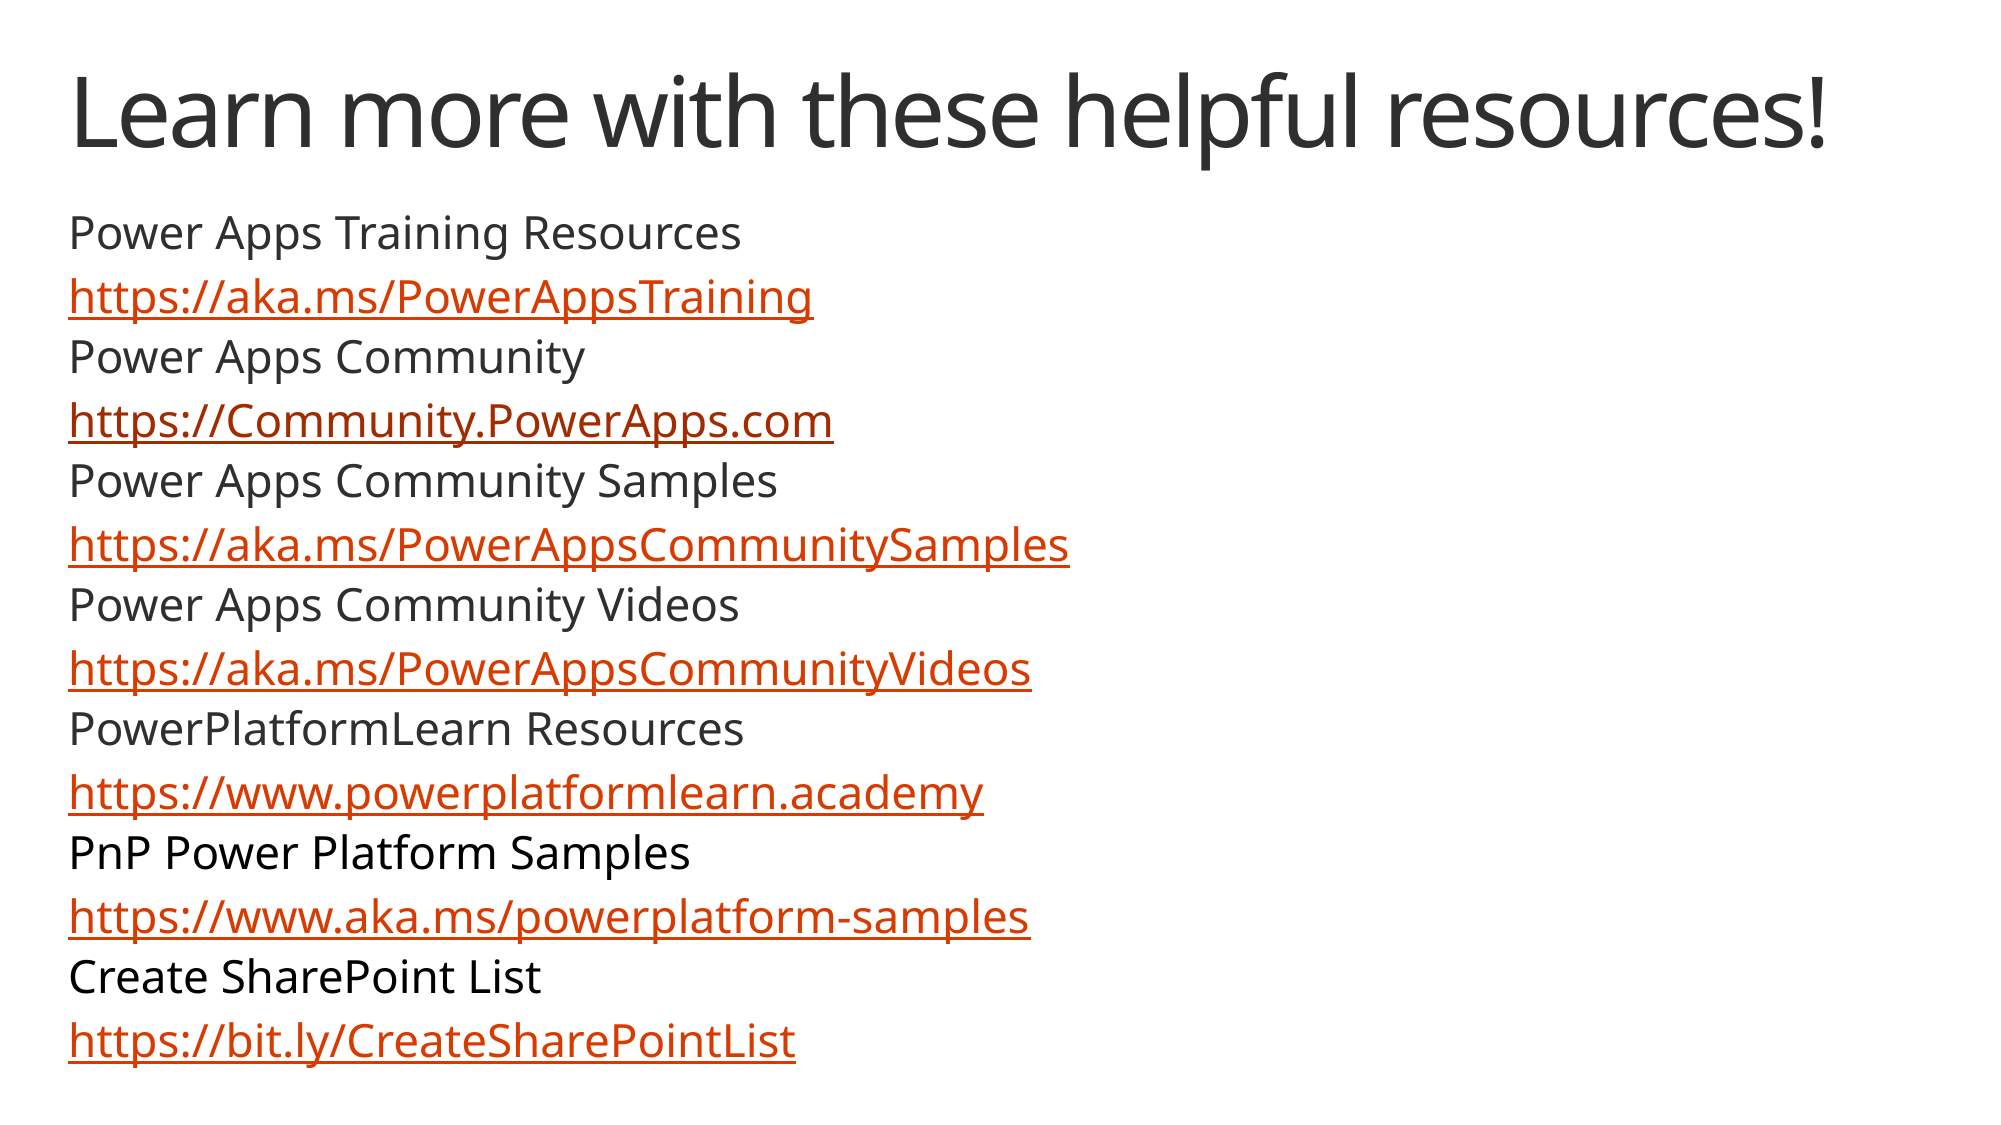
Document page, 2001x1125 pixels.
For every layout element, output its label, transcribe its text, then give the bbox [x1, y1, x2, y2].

list Power Apps Training Resources https://aka.ms/PowerAppsTraining Power Apps Community https://Community.PowerApps.com Power Apps Community Samples https://aka.ms/PowerAppsCommunitySamples Power Apps Community Videos https://aka.ms/PowerAppsCommunityVideos PowerPlatformLearn Resources https://www.powerplatformlearn.academy PnP Power Platform Samples https://www.aka.ms/powerplatform-samples Create SharePoint List https://bit.ly/CreateSharePointList [44, 195, 1956, 1125]
title Learn more with these helpful resources! [44, 47, 1957, 196]
